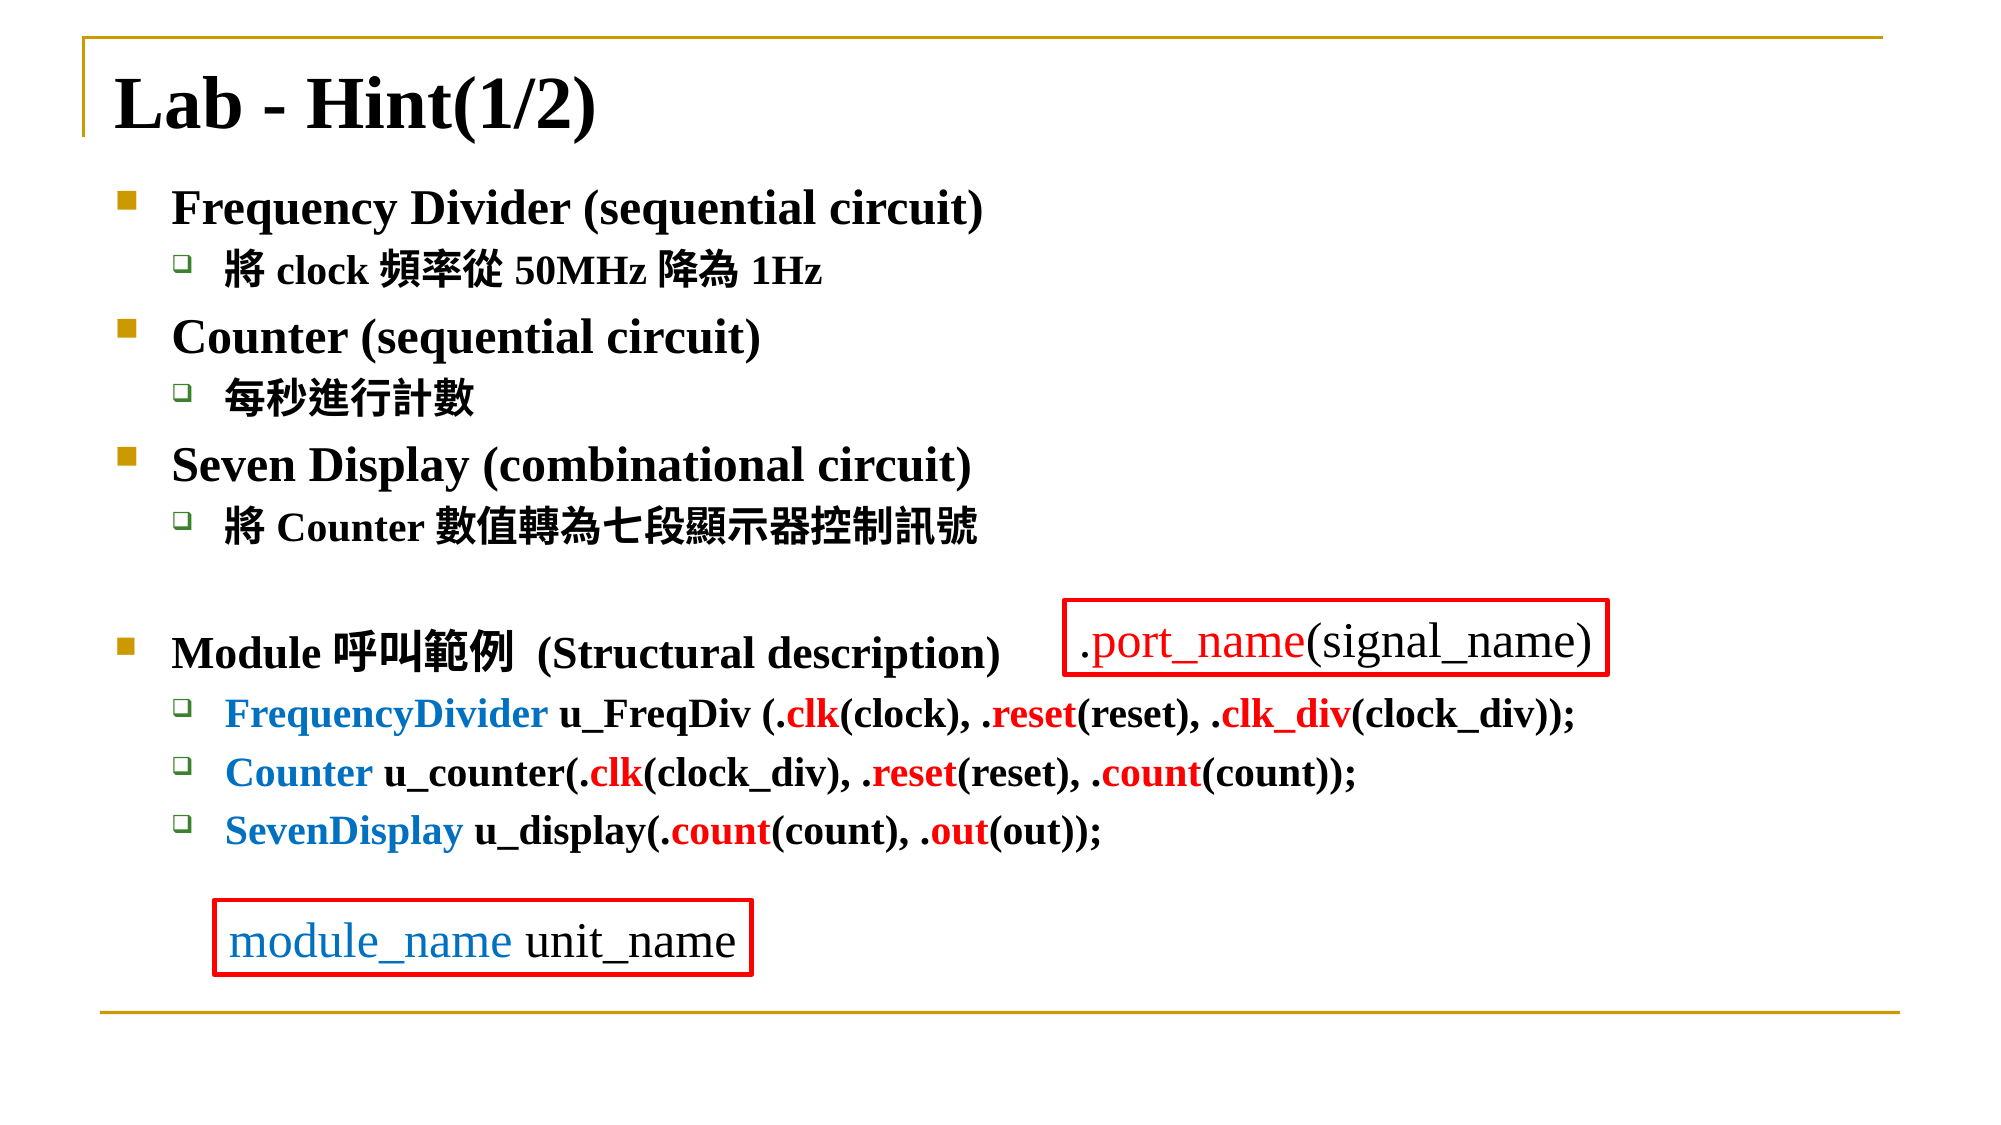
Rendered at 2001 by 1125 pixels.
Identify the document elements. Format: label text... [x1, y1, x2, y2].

title Lab - Hint(1/2) [99, 45, 1961, 145]
text_box Frequency Divider (sequential circuit) 將clock頻率從50MHz降為1Hz Counter (sequential circuit) 每秒進行計數 Seven Display (combinational circuit) 將Counter數值轉為七段顯示器控制訊號 Module呼叫範例 (Structural description) FrequencyDivider u_FreqDiv (.clk(clock), .reset(reset), .clk_div(clock_div)); Counter u_counter(.clk(clock_div), .reset(reset), .count(count)); SevenDisplay u_display(.count(count), .out(out)); [99, 167, 1900, 988]
text_box module_name unit_name [214, 899, 752, 975]
text_box .port_name(signal_name) [1064, 599, 1608, 675]
